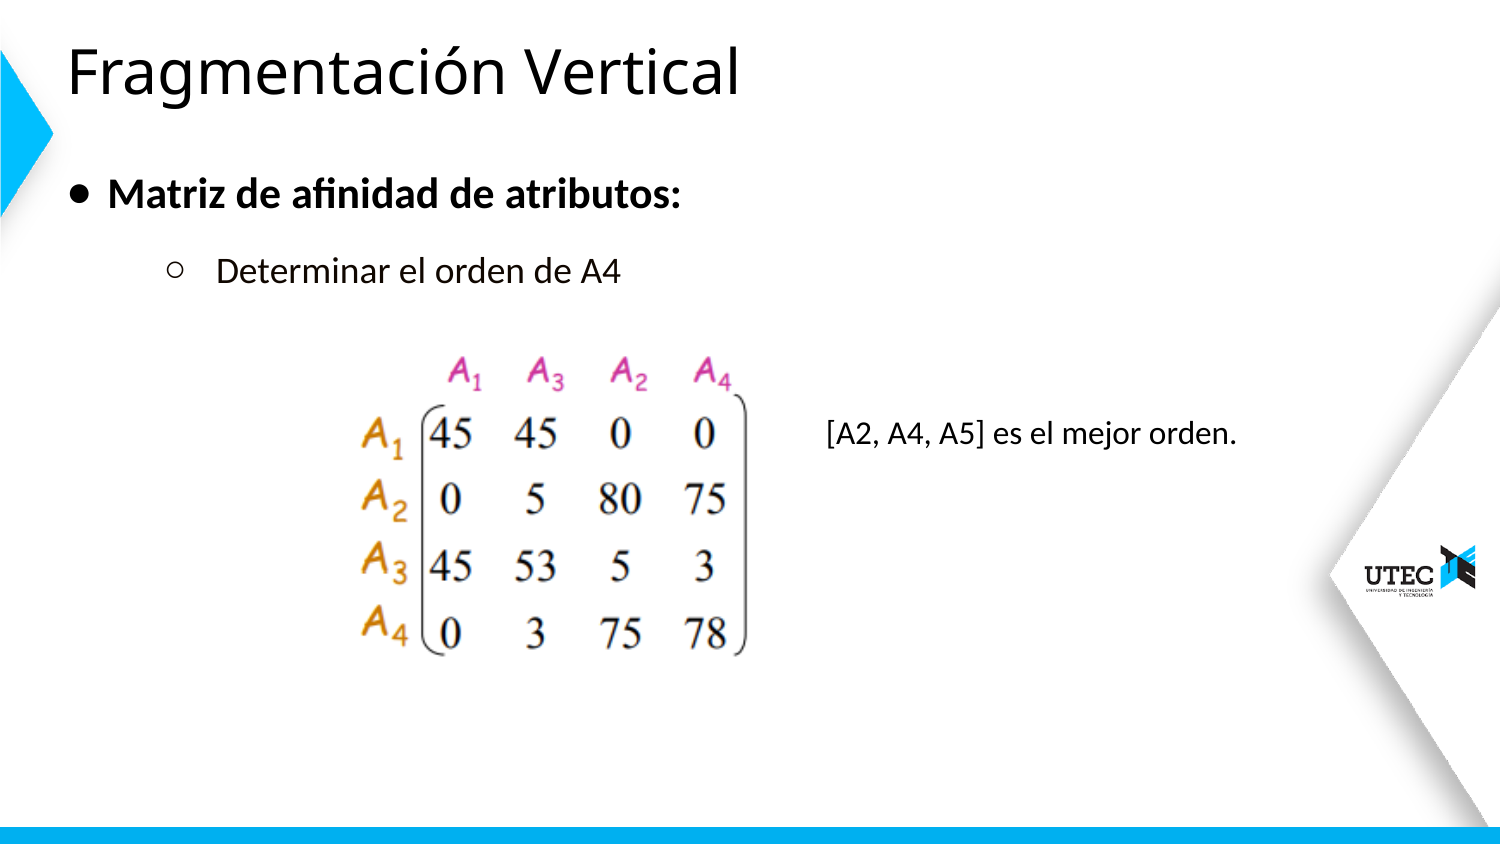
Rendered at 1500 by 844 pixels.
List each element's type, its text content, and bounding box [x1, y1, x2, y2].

list Matriz de afinidad de atributos: Determinar el orden de A4 [51, 139, 1449, 665]
picture [0, 0, 1500, 826]
title Fragmentación Vertical [51, 25, 1449, 130]
text_box [A2, A4, A5] es el mejor orden. [811, 403, 1254, 459]
